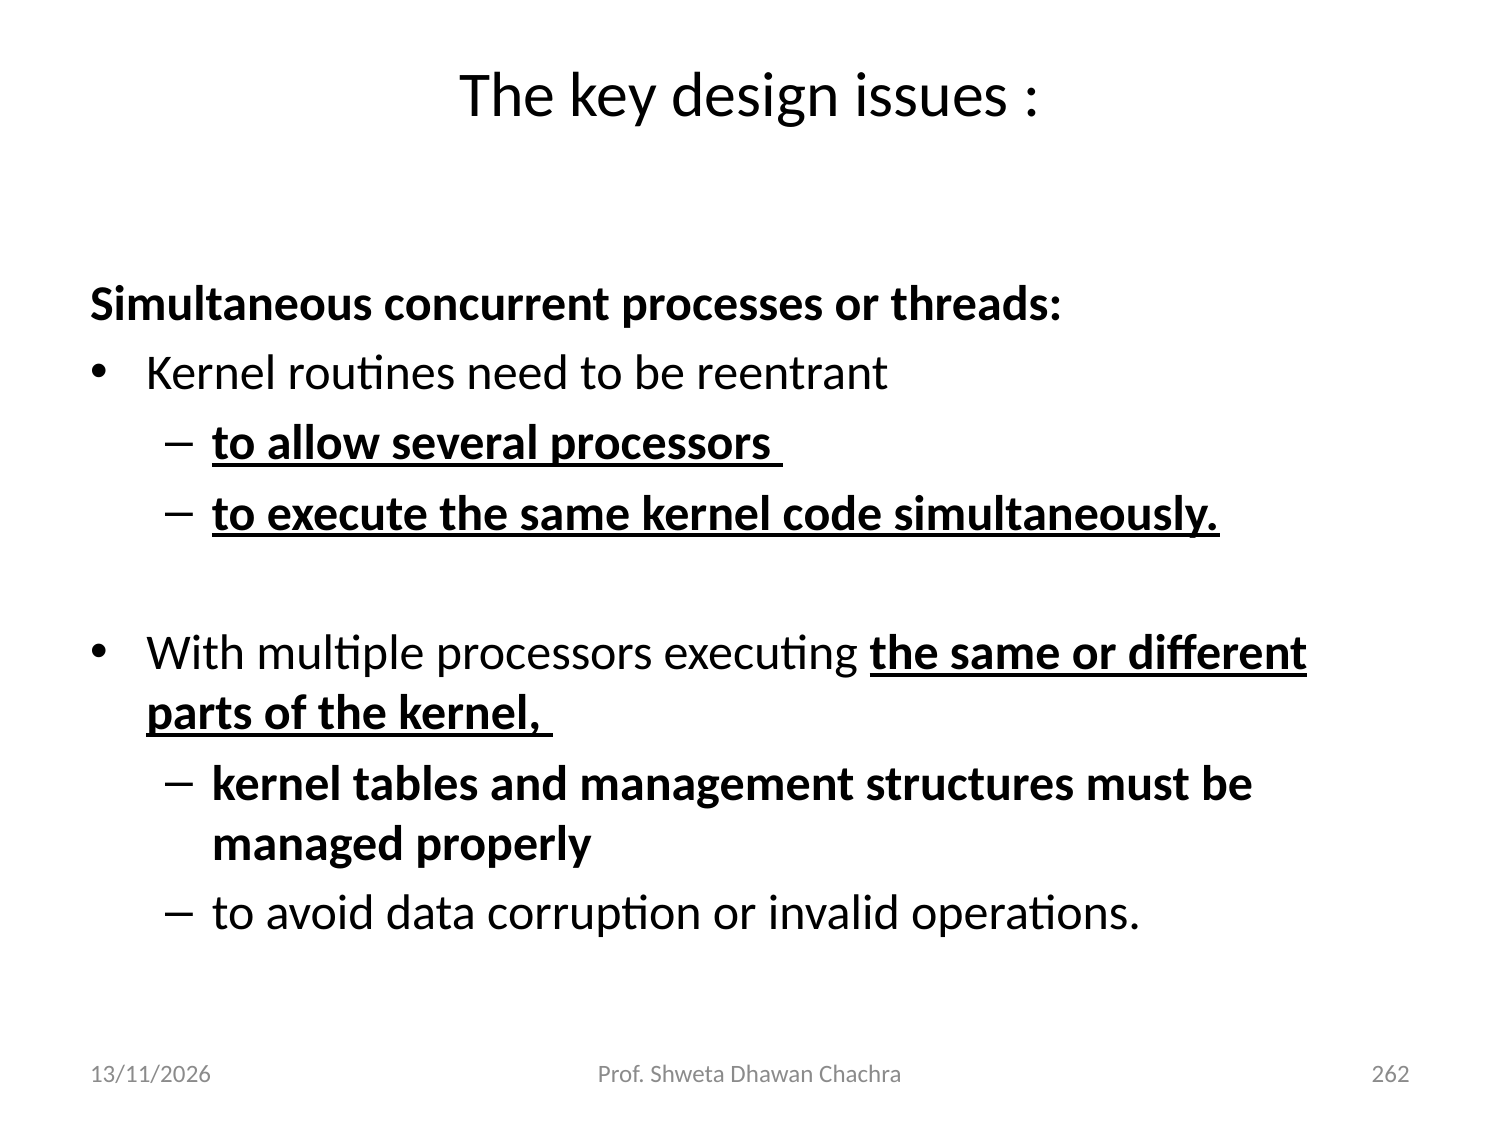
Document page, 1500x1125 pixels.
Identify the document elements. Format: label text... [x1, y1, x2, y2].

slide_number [75, 1042, 425, 1103]
list Simultaneous concurrent processes or threads: Kernel routines need to be reentrant to allow several processors to execute the same kernel code simultaneously. With multiple processors executing the same or different parts of the kernel, kernel tables and management structures must be managed properly to avoid data corruption or invalid operations. [75, 262, 1425, 1005]
slide_number 262 [1074, 1042, 1425, 1103]
footer Prof. Shweta Dhawan Chachra [512, 1042, 988, 1103]
title The key design issues : [75, 45, 1425, 138]
